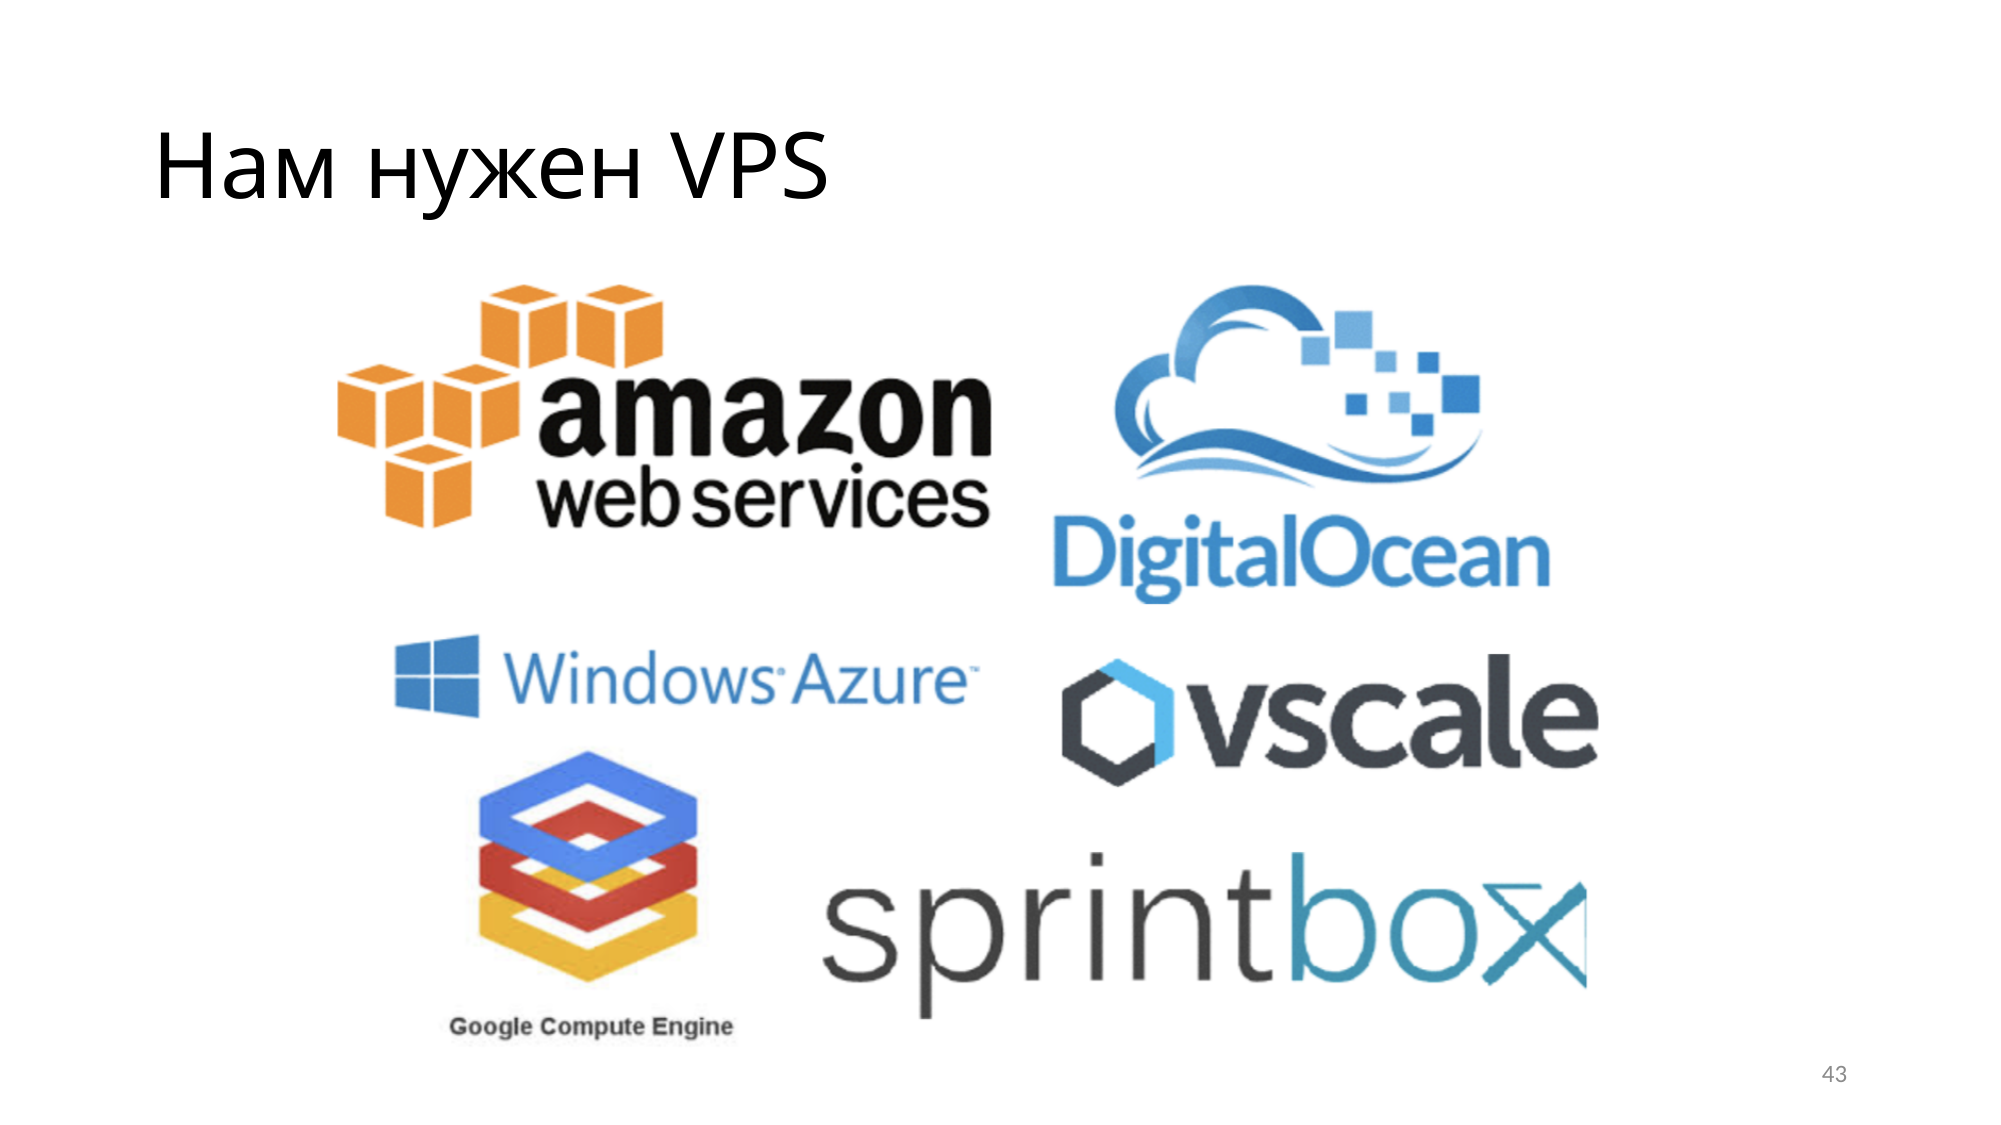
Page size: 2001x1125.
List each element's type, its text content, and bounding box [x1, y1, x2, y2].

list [316, 242, 1650, 1083]
slide_number 43 [1412, 1042, 1863, 1103]
title Нам нужен VPS [137, 59, 1863, 278]
